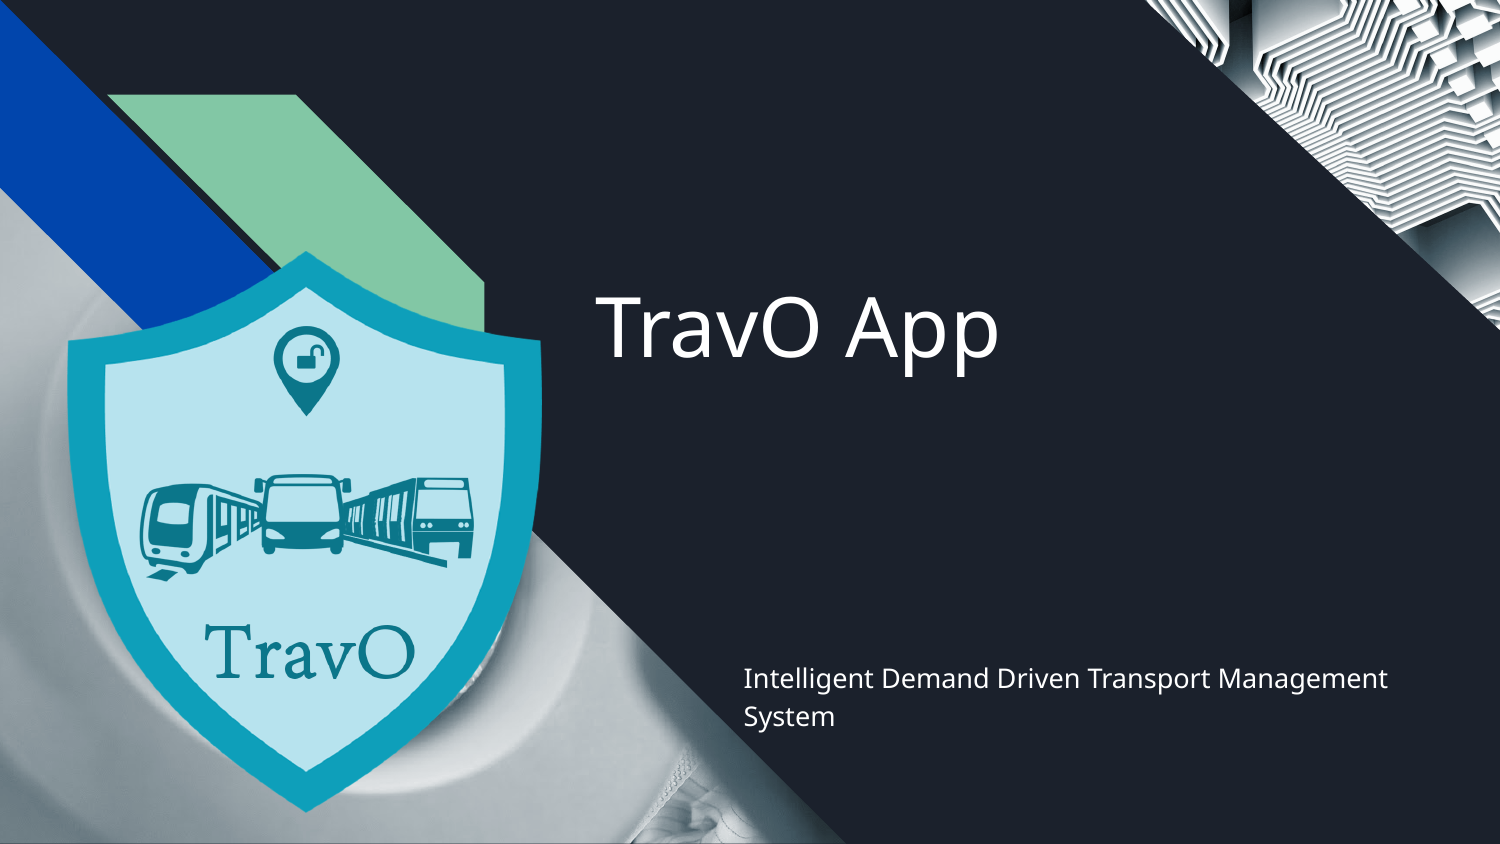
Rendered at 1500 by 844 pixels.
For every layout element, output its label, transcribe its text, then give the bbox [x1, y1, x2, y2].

picture [0, 189, 847, 844]
title TravO App [599, 258, 1404, 518]
picture [1144, 0, 1500, 331]
subtitle Intelligent Demand Driven Transport Management System [728, 642, 1465, 726]
